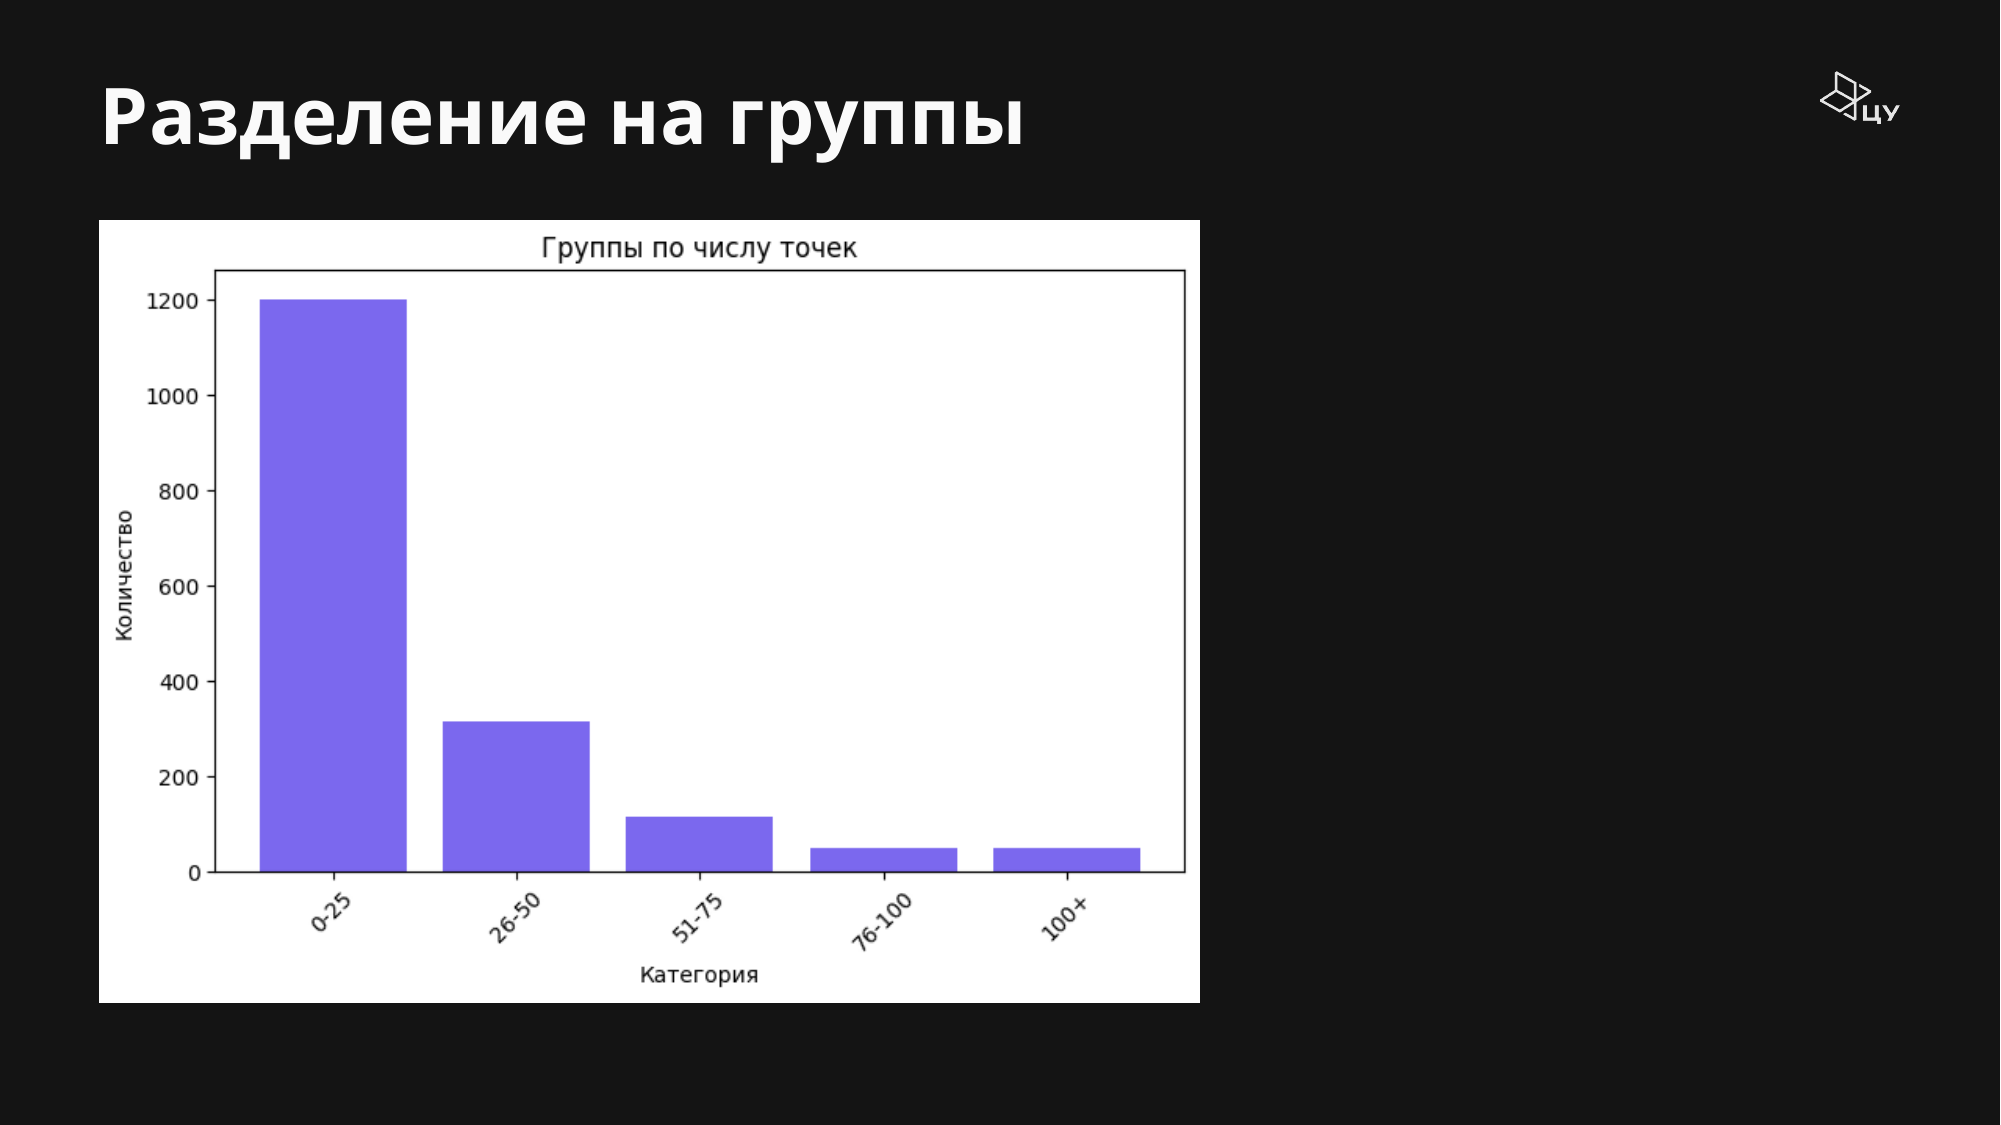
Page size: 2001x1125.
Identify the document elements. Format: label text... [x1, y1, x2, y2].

text_box Разделение на группы [99, 71, 1503, 161]
picture [1820, 71, 1900, 124]
picture [99, 220, 1200, 1003]
